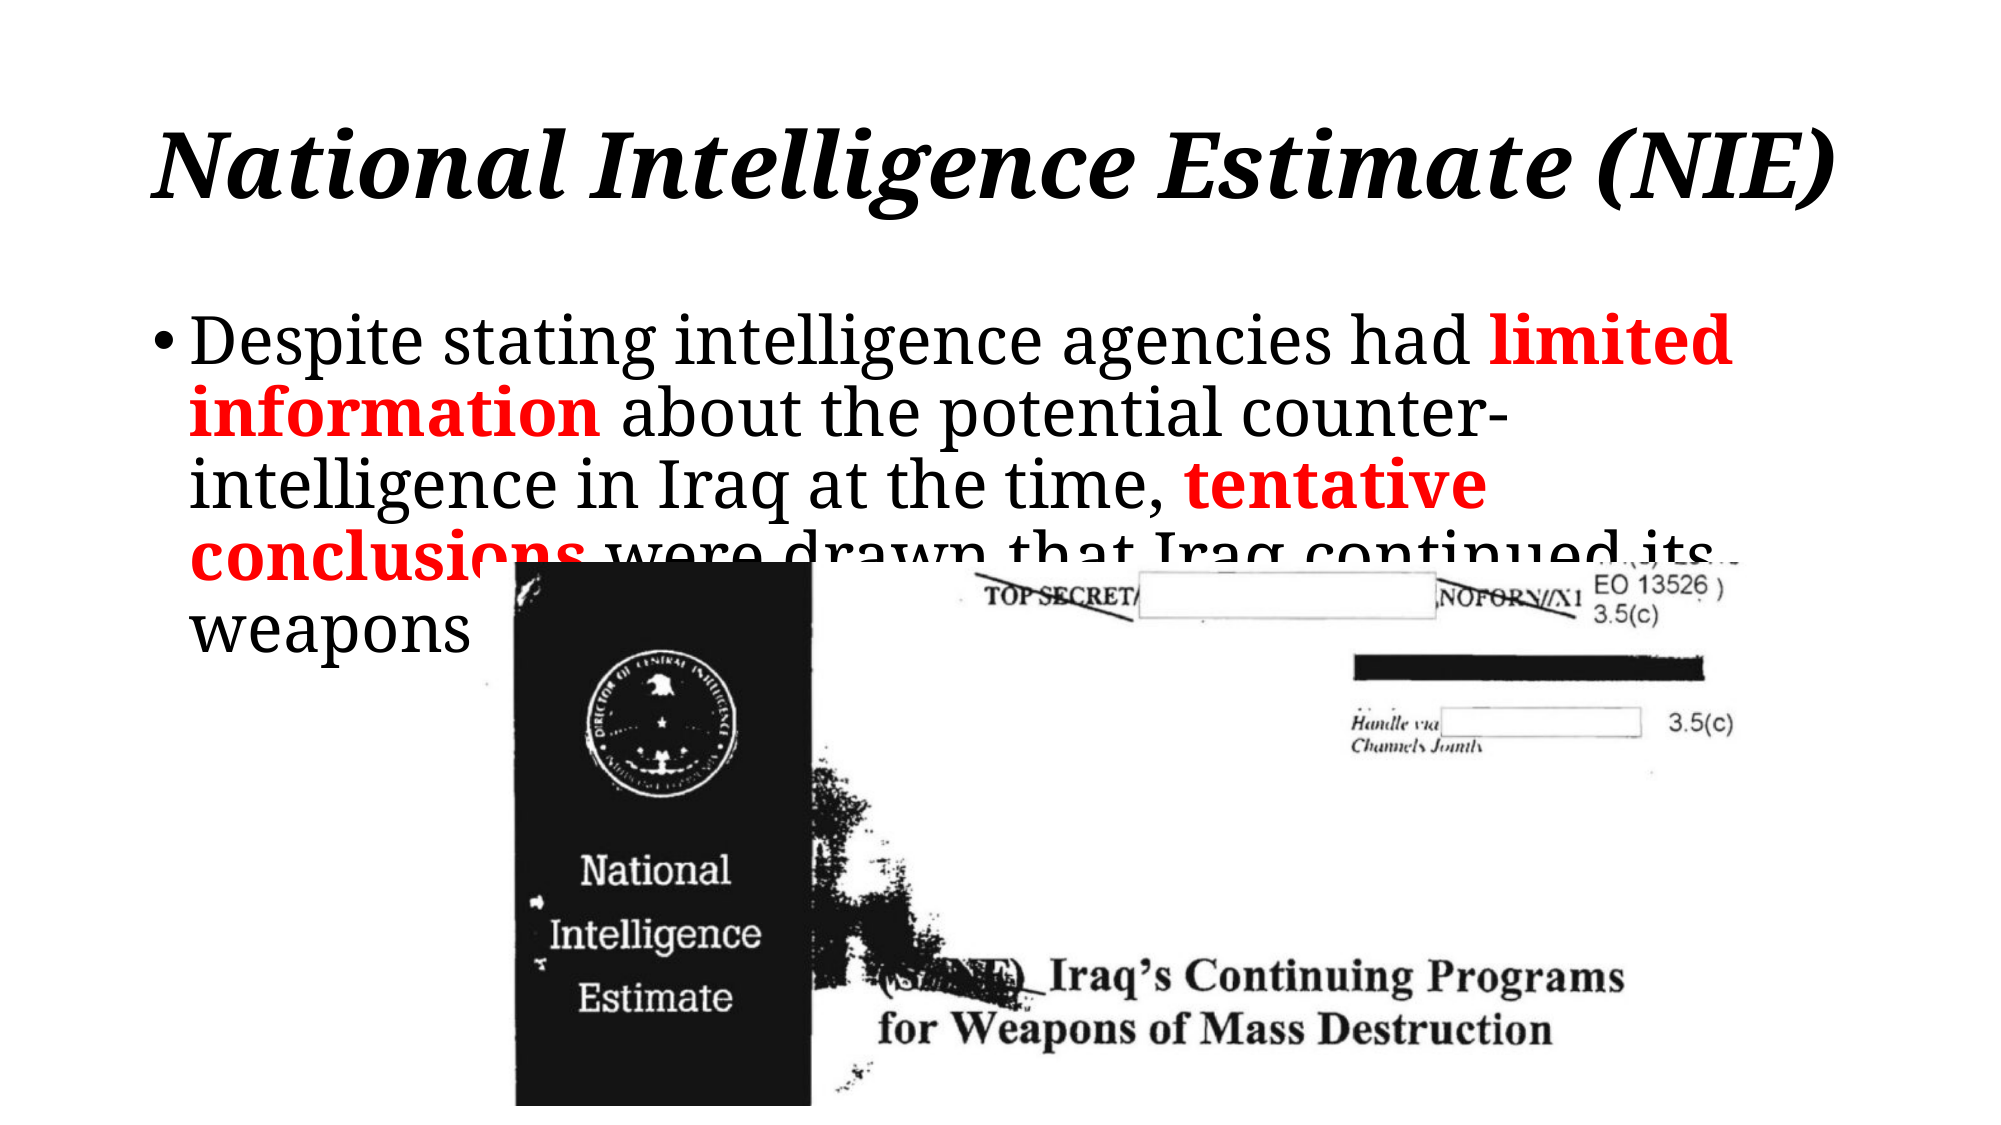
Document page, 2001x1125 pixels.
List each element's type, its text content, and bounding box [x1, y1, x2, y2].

title National Intelligence Estimate (NIE) [137, 59, 1863, 278]
list Despite stating intelligence agencies had limited information about the potential counter-intelligence in Iraq at the time, tentative conclusions were drawn that Iraq continued its weapons of mass destruction programs [137, 299, 1863, 1014]
picture [480, 561, 1757, 1107]
